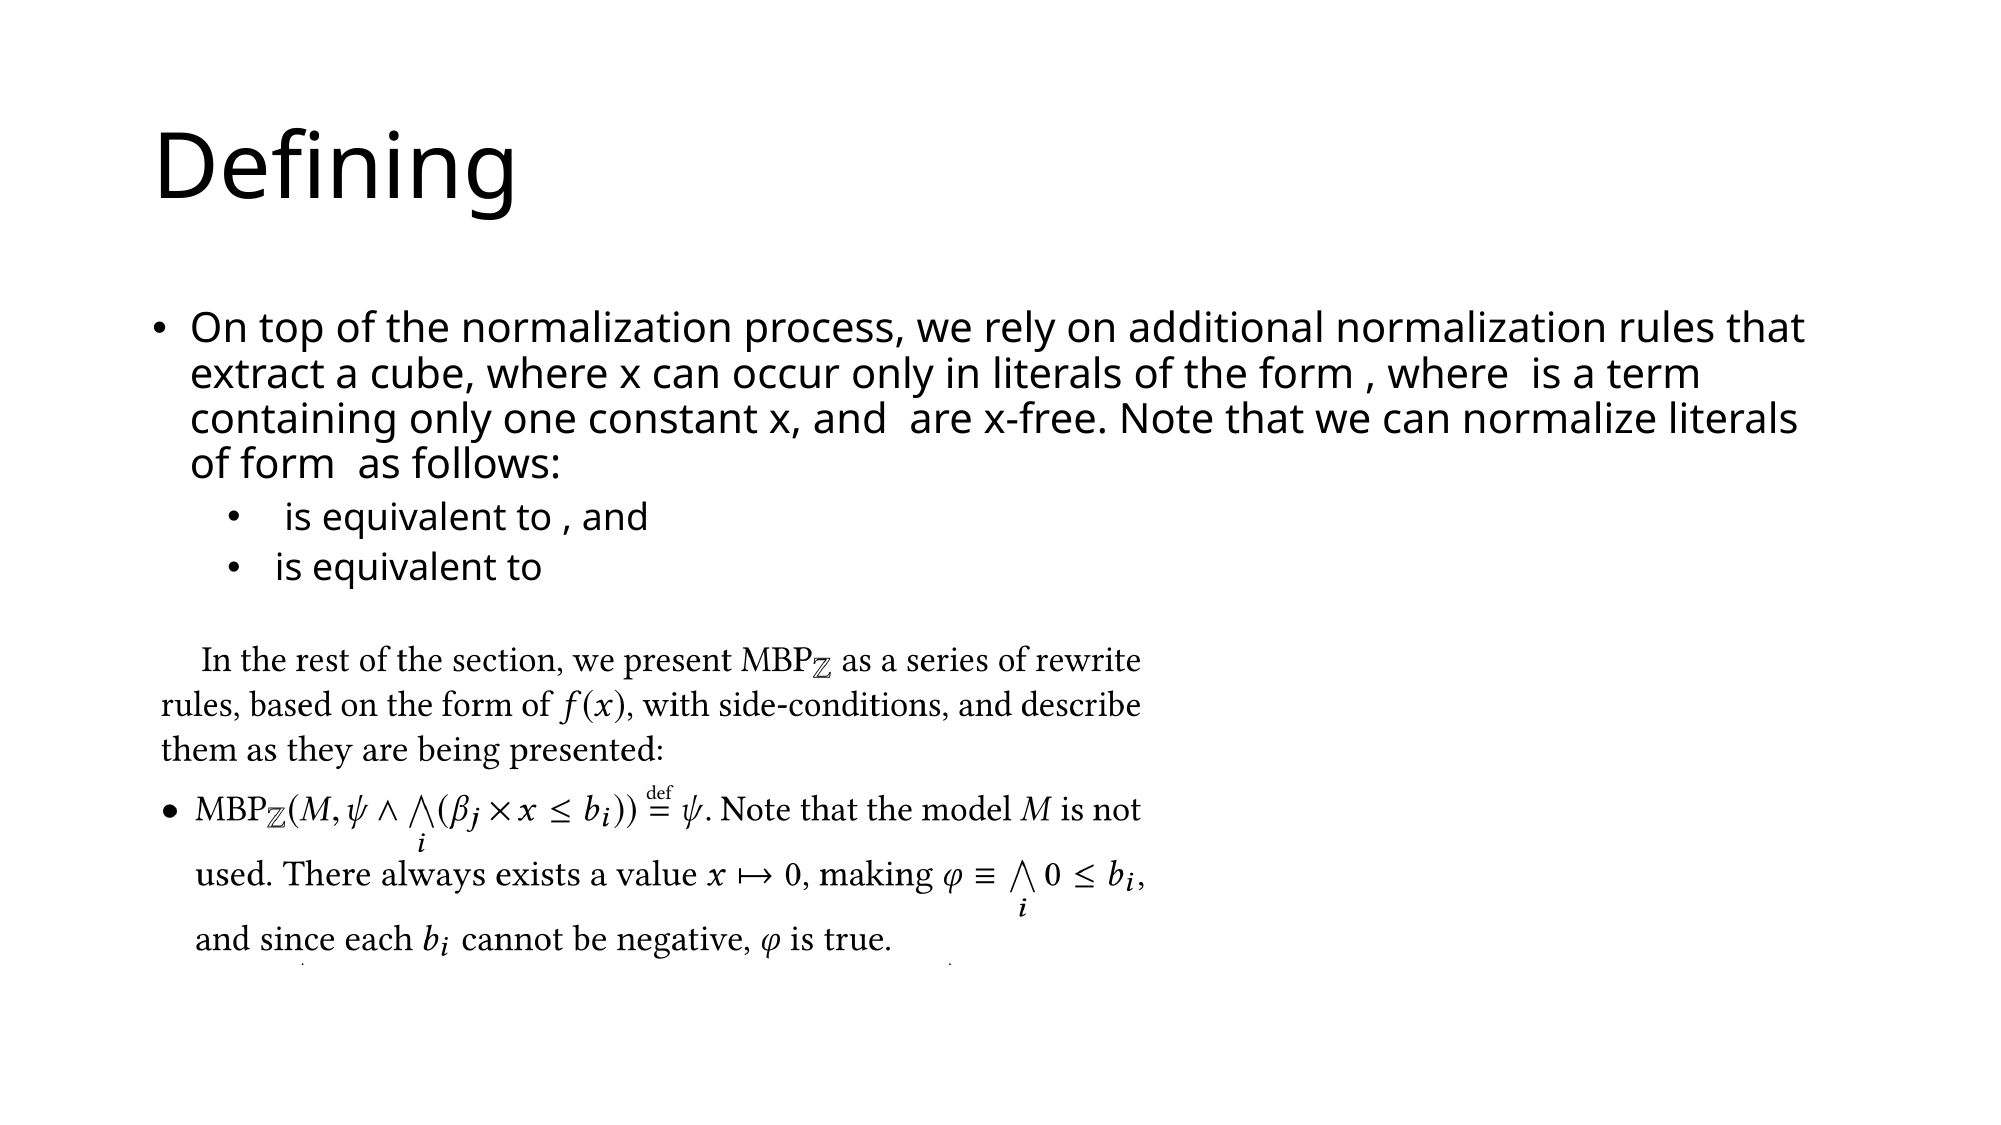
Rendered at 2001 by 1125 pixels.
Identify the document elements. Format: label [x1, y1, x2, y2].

picture [151, 636, 1173, 965]
